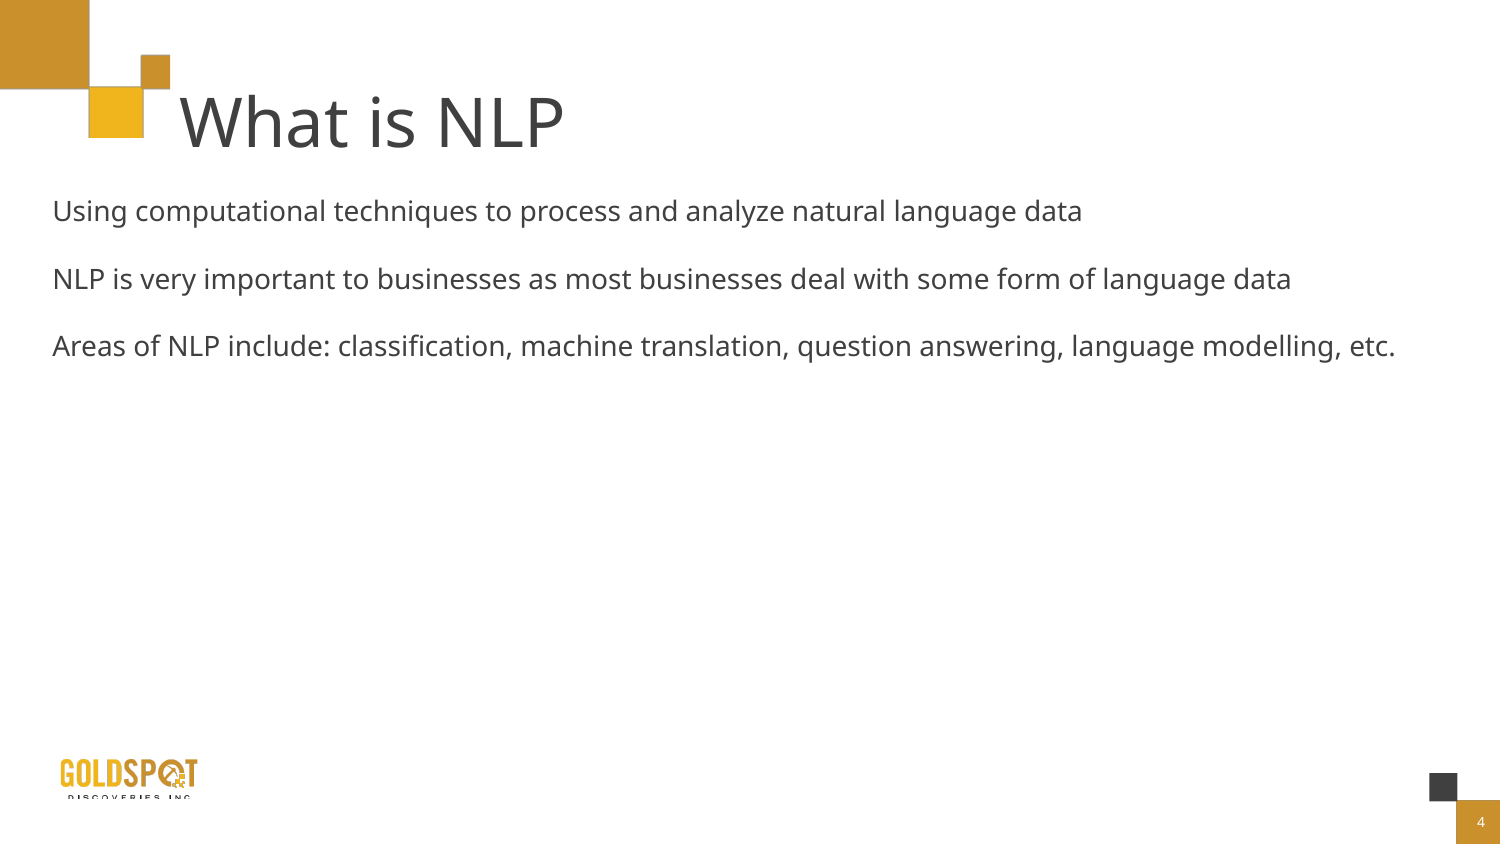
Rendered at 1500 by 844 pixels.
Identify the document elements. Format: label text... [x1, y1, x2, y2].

text_box Using computational techniques to process and analyze natural language data NLP is very important to businesses as most businesses deal with some form of language data Areas of NLP include: classification, machine translation, question answering, language modelling, etc. [37, 186, 1475, 370]
title What is NLP [164, 74, 1065, 177]
text_box 4 [1379, 764, 1500, 844]
